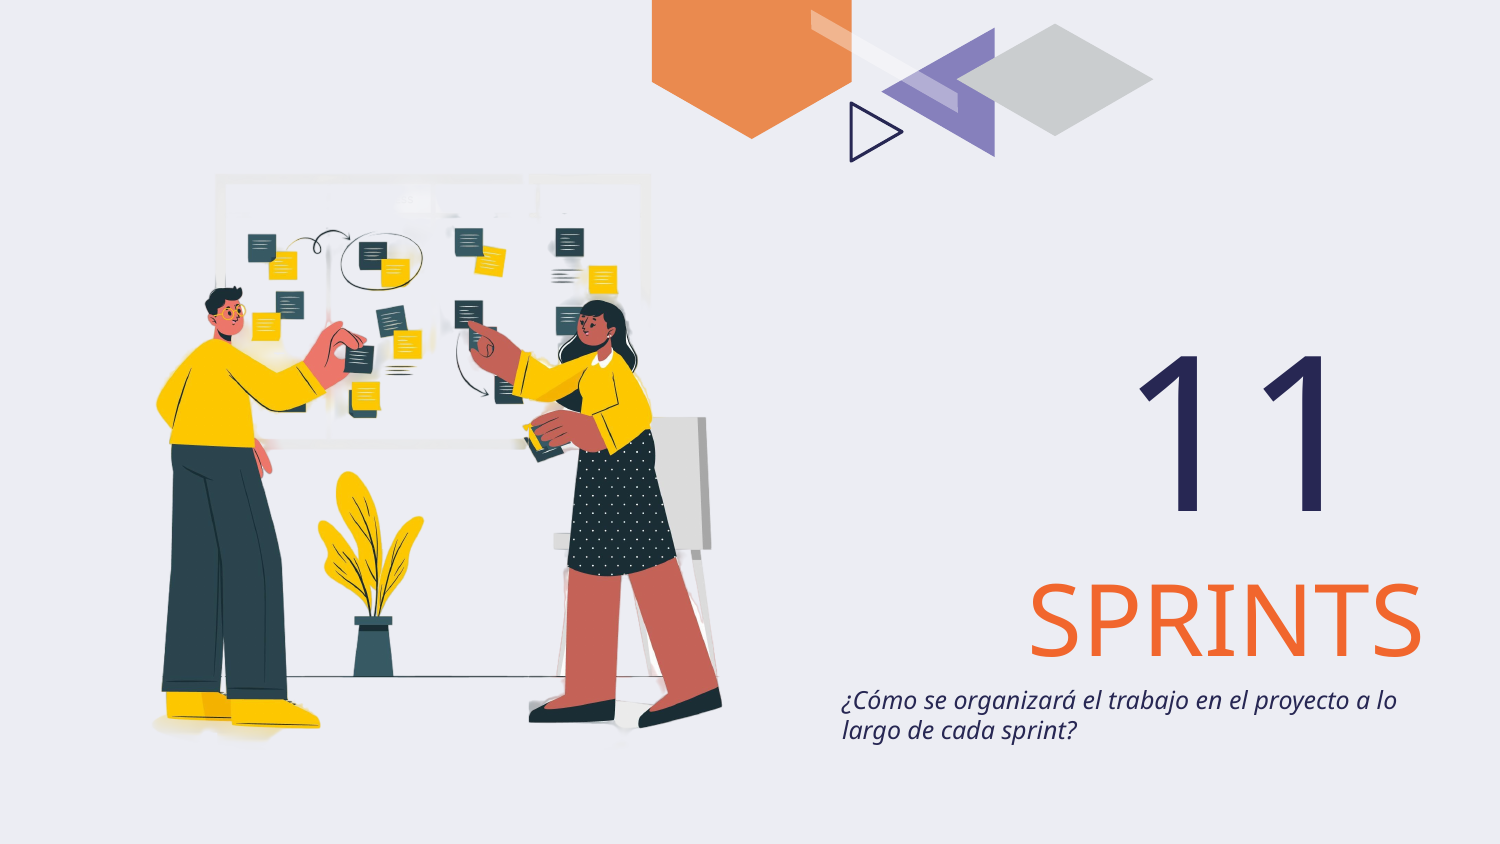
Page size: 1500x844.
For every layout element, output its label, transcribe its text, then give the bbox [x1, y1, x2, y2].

subtitle ¿Cómo se organizará el trabajo en el proyecto a lo largo de cada sprint? [827, 669, 1414, 800]
picture [85, 104, 780, 798]
title 11 [1103, 241, 1384, 467]
title SPRINTS [784, 485, 1441, 692]
